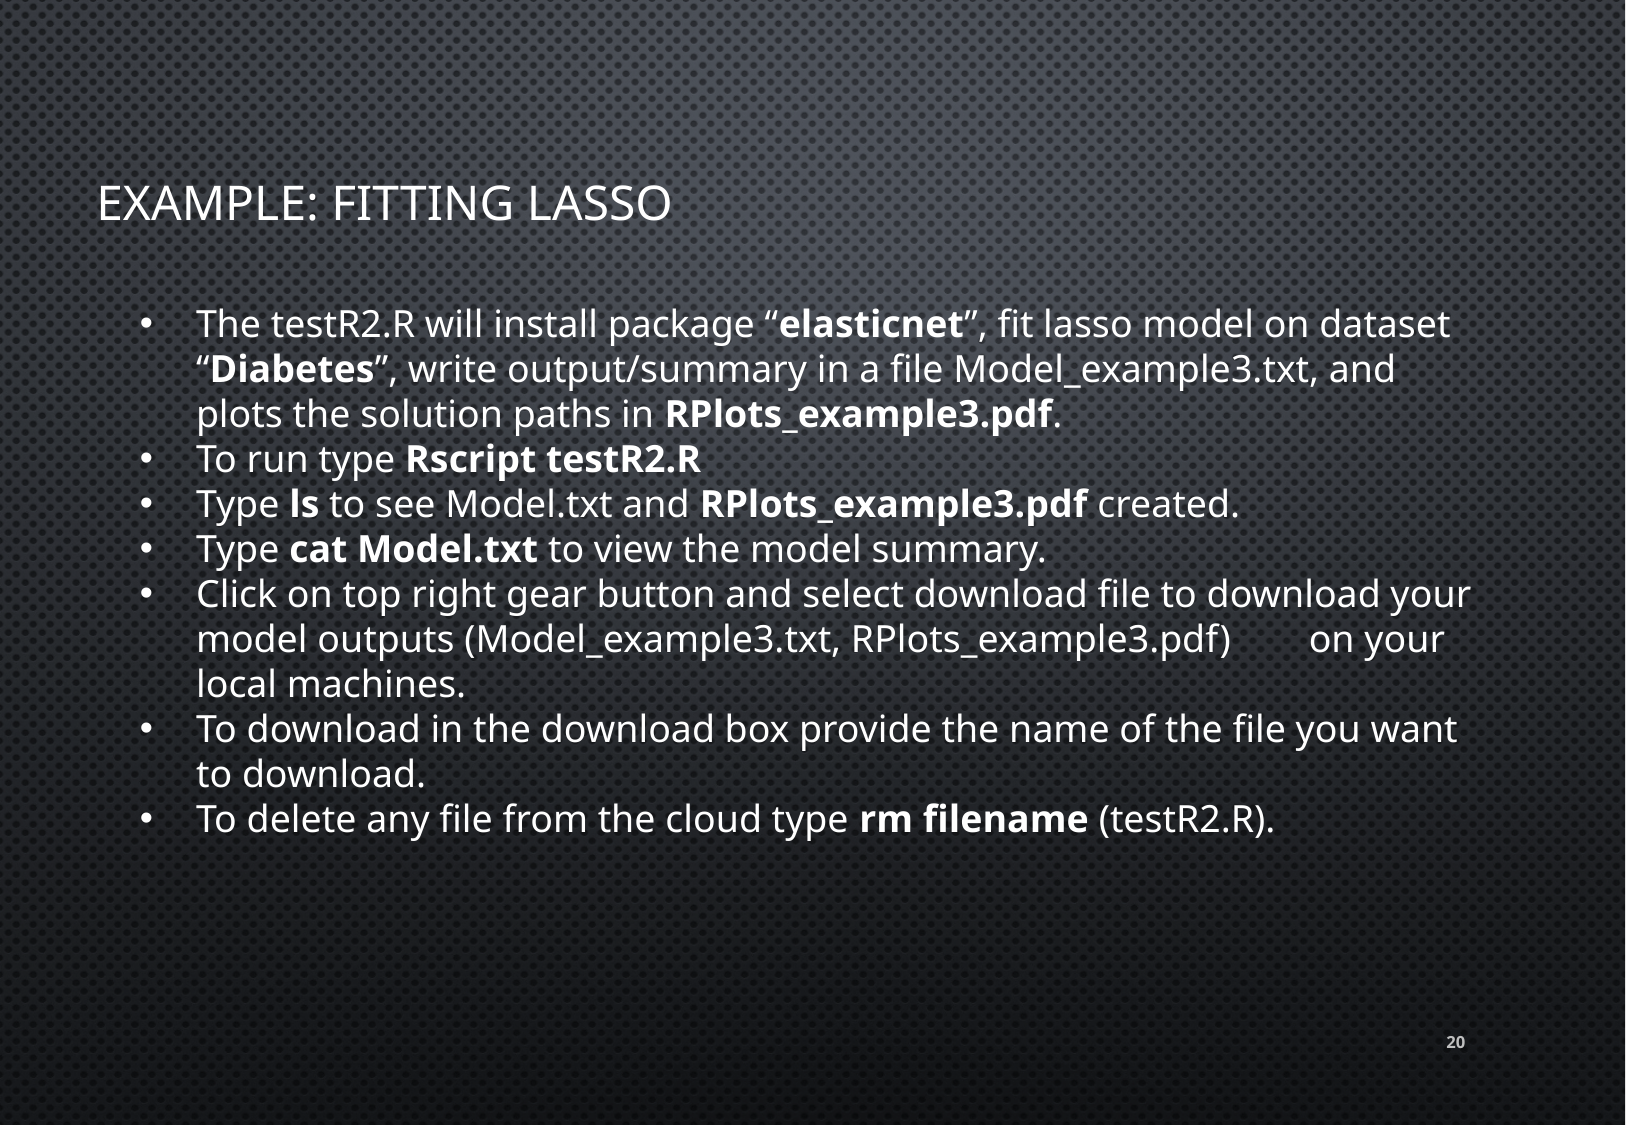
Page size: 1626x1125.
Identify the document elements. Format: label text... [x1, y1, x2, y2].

slide_number 20 [1406, 1013, 1481, 1074]
title example: fitting lasso [81, 50, 1585, 237]
text_box The testR2.R will install package “elasticnet”, fit lasso model on dataset “Diabetes”, write output/summary in a file Model_example3.txt, and plots the solution paths in RPlots_example3.pdf. To run type Rscript testR2.R Type ls to see Model.txt and RPlots_example3.pdf created. Type cat Model.txt to view the model summary. Click on top right gear button and select download file to download your model outputs (Model_example3.txt, RPlots_example3.pdf) on your local machines. To download in the download box provide the name of the file you want to download. To delete any file from the cloud type rm filename (testR2.R). [125, 292, 1500, 933]
subtitle [81, 237, 1585, 1050]
